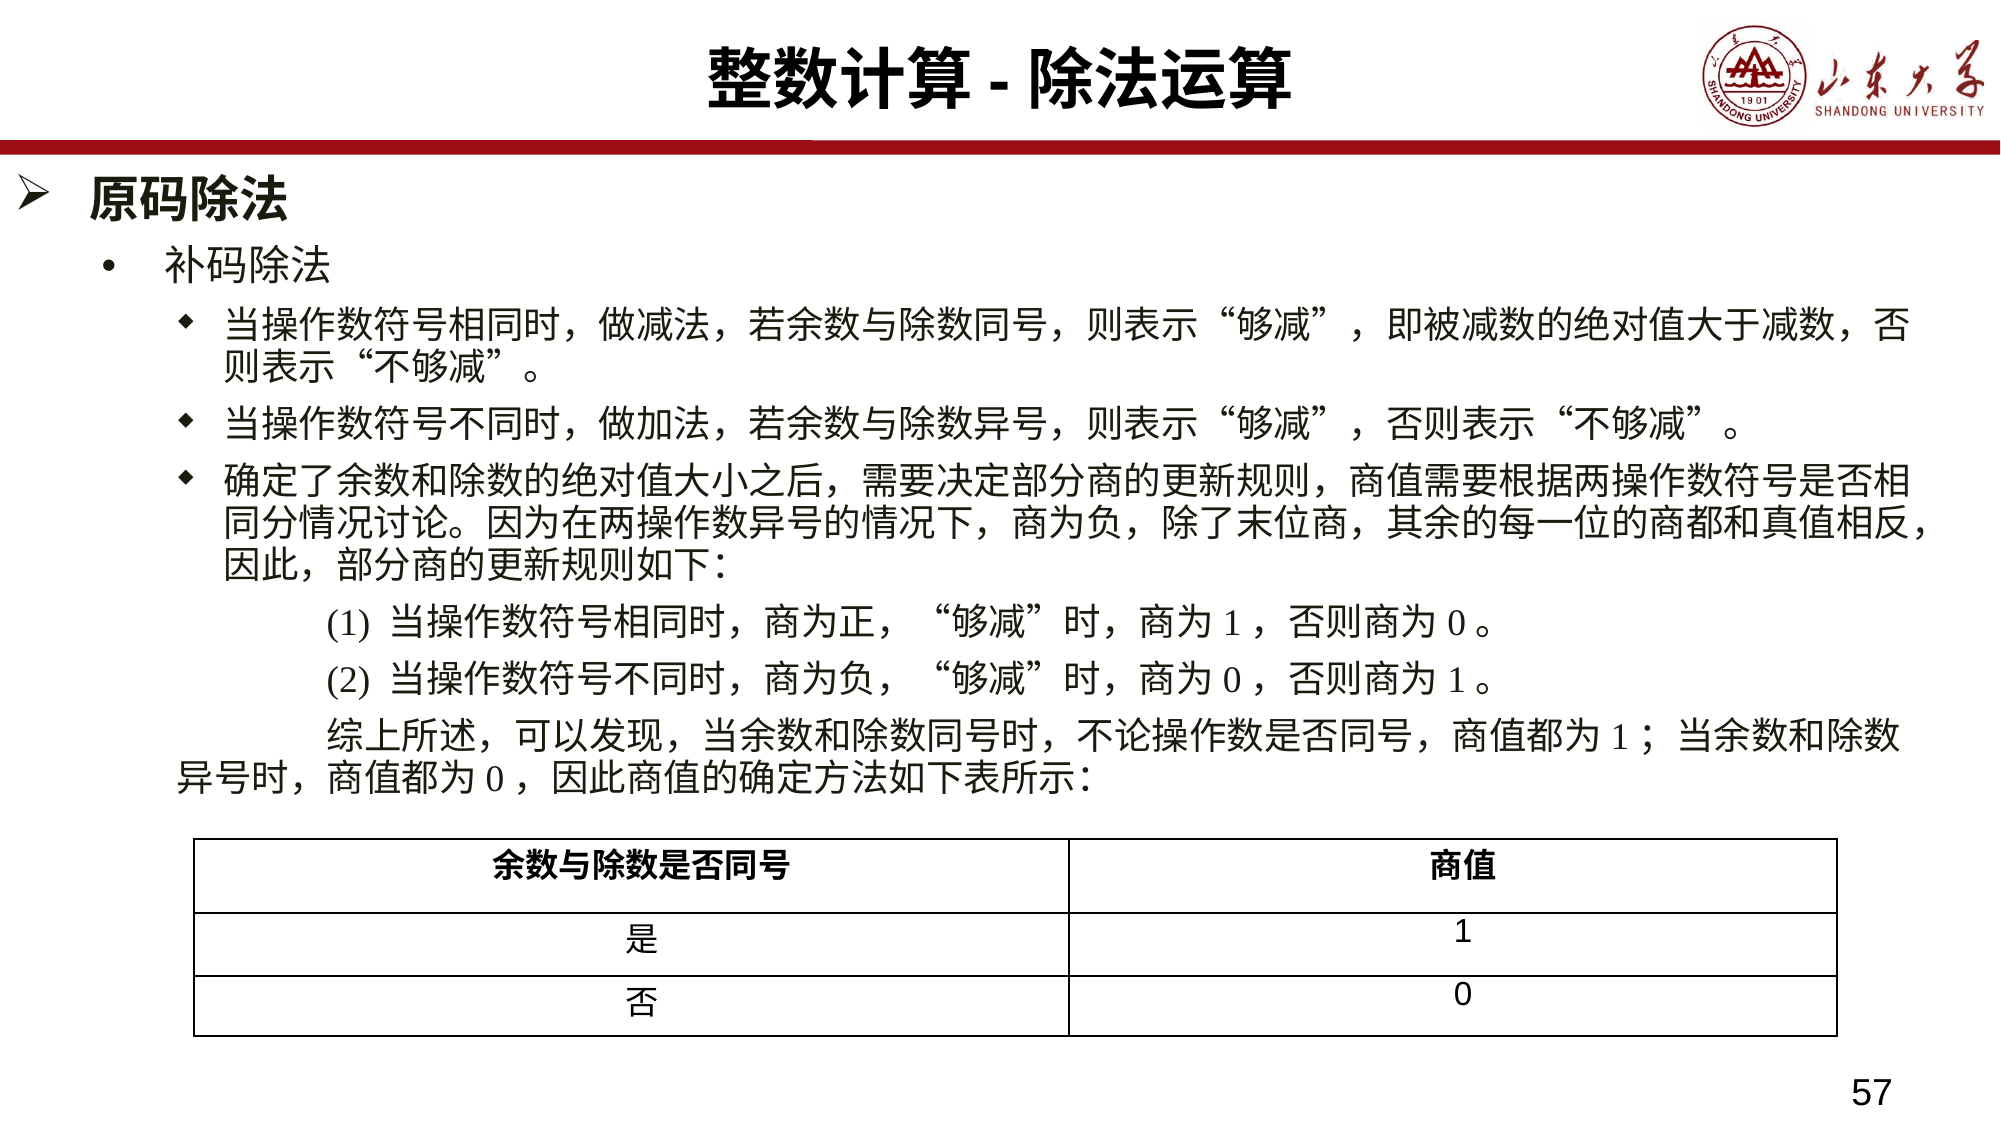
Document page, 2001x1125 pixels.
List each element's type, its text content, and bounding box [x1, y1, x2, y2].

title 整数计算-除法运算 [0, 39, 2000, 152]
picture [1698, 21, 1810, 39]
table_cell 是 [195, 914, 1068, 975]
table_cell 0 [1070, 977, 1836, 1035]
text_box [664, 504, 2000, 580]
table_cell 1 [1070, 914, 1836, 975]
table_header 余数与除数是否同号 [195, 840, 1068, 912]
list 原码除法 补码除法 当操作数符号相同时，做减法，若余数与除数同号，则表示“够减”，即被减数的绝对值大于减数，否则表示“不够减”。 当操作数符号不同时，做加法，若余数与除数异号，则表示“够减”，否则表示“不够减”。 确定了余数和除数的绝对值大小之后，需要决定部分商的更新规则，商值需要根据两操作数符号是否相同分情况讨论。因为在两操作数异号的情况下，商为负，除了末位商，其余的每一位的商都和真值相反，因此，部分商的更新规则如下： (1) 当操作数符号相同时，商为正，“够减”时，商为1，否则商为0。 (2) 当操作数符号不同时，商为负，“够减”时，商为0，否则商为1。 综上所述，可以发现，当余数和除数同号时，不论操作数是否同号，商值都为1；当余数和除数异号时，商值都为0，因此商值的确定方法如下表所示： [0, 164, 1928, 1125]
table_header 商值 [1070, 840, 1836, 912]
table_cell 否 [195, 977, 1068, 1035]
slide_number 57 [1836, 1060, 2000, 1125]
